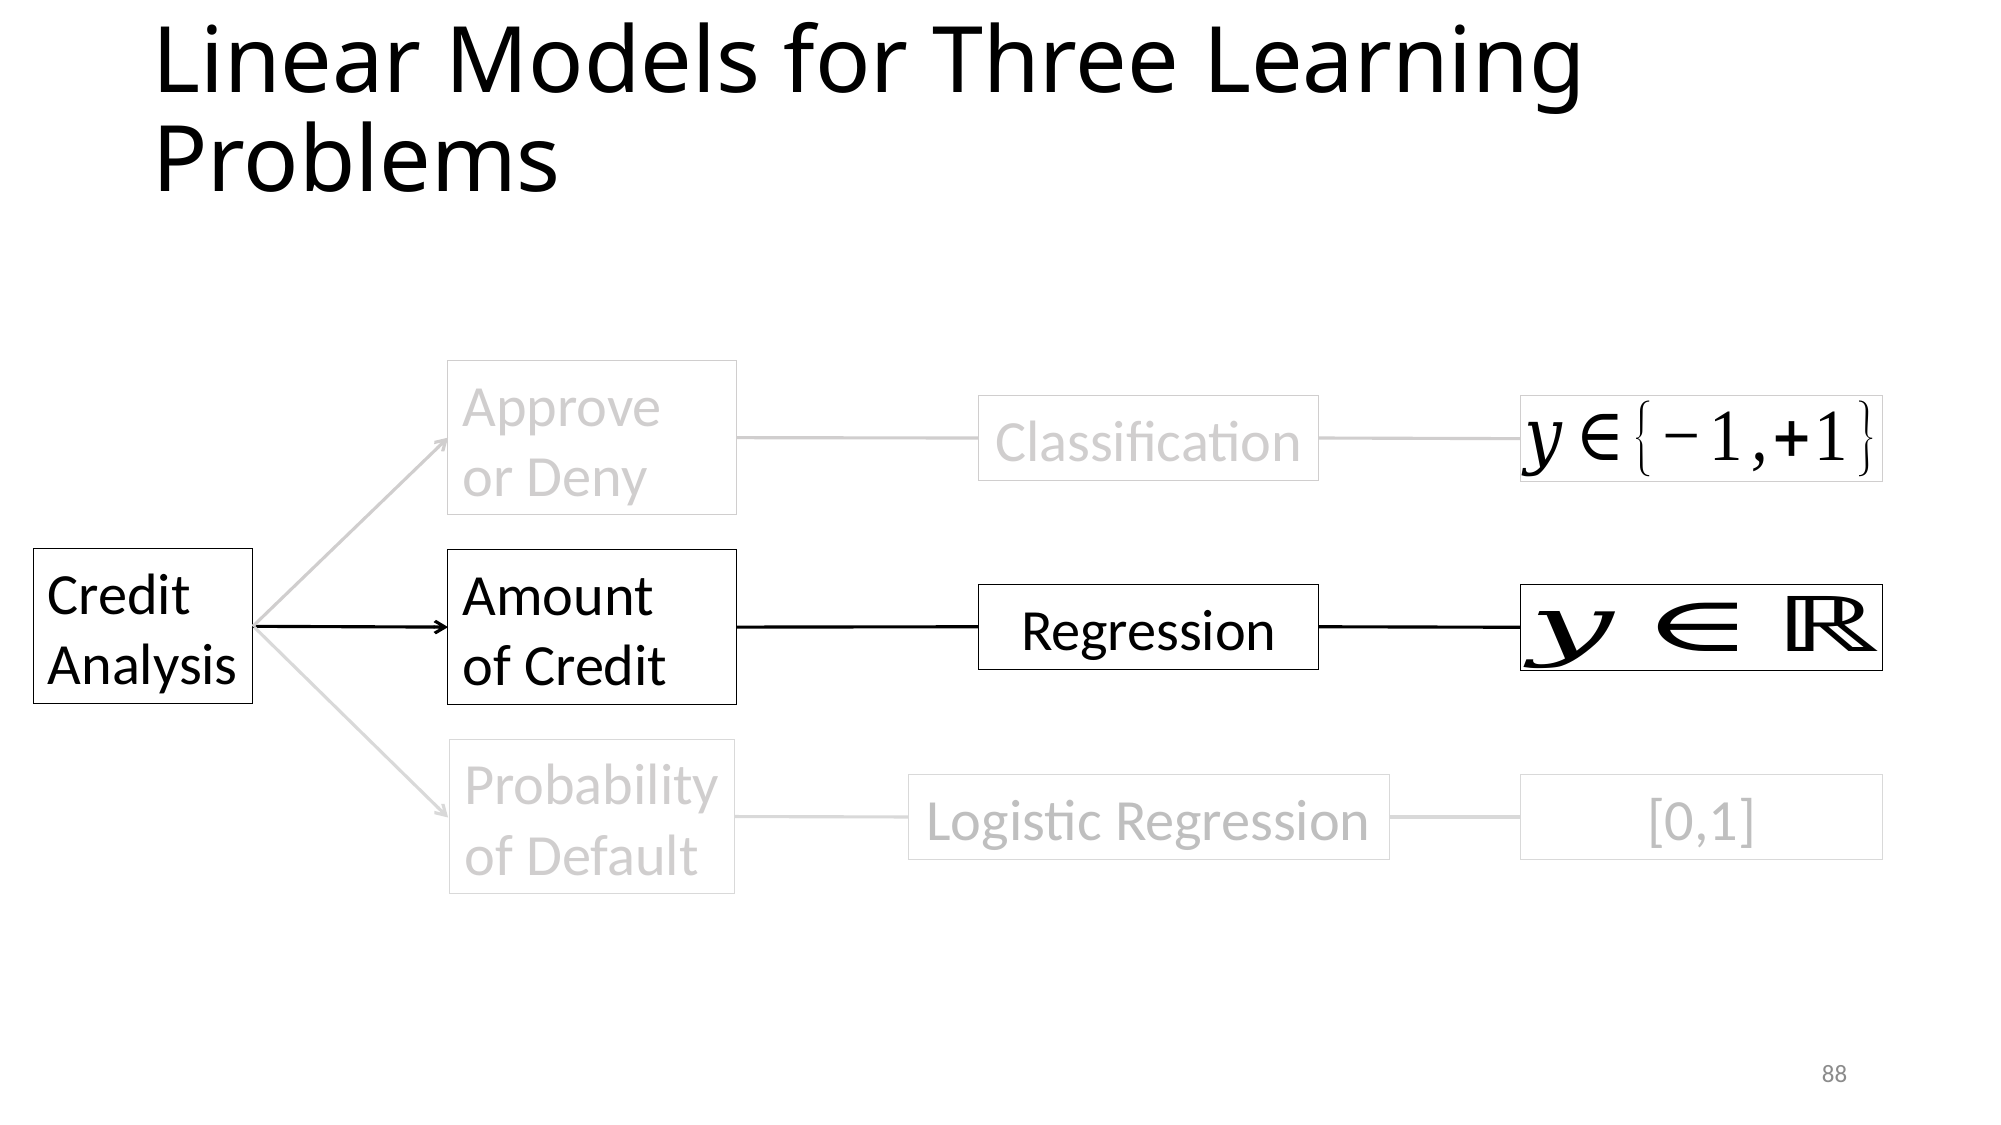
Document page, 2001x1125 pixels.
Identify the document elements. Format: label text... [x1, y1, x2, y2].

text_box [254, 628, 449, 818]
text_box Credit Analysis [33, 548, 253, 704]
text_box Approve or Deny [447, 360, 737, 515]
text_box Probability of Default [449, 739, 735, 894]
title Linear Models for Three Learning Problems [137, 3, 1863, 221]
text_box Amount of Credit [449, 549, 737, 705]
text_box Regression [978, 584, 1319, 670]
text_box Logistic Regression [908, 774, 1390, 860]
slide_number 88 [1412, 1042, 1863, 1103]
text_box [254, 438, 449, 628]
text_box Classification [978, 395, 1319, 481]
